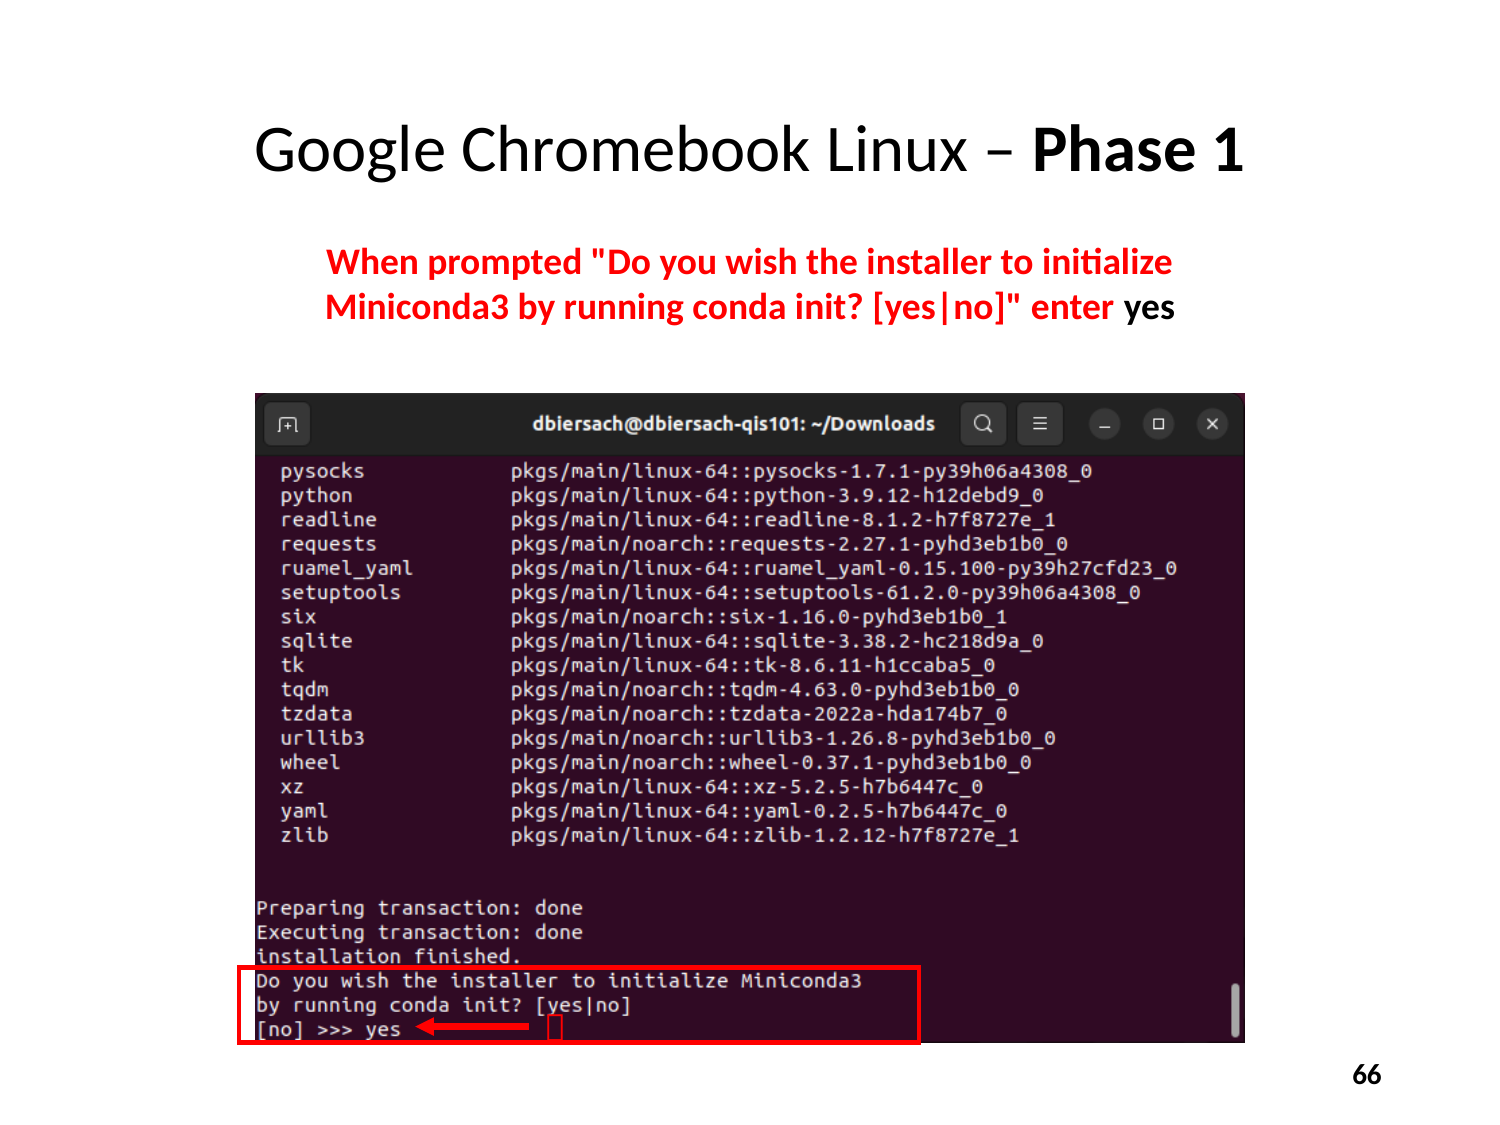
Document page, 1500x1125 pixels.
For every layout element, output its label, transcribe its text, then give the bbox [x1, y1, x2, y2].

title Google Chromebook Linux – Phase 1 [103, 59, 1397, 241]
text_box [238, 966, 415, 1044]
picture [255, 393, 1245, 1043]
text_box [415, 996, 592, 1057]
slide_number 66 [1059, 1042, 1397, 1103]
text_box When prompted "Do you wish the installer to initialize Miniconda3 by running conda init? [yes|no]" enter yes [219, 229, 1281, 335]
